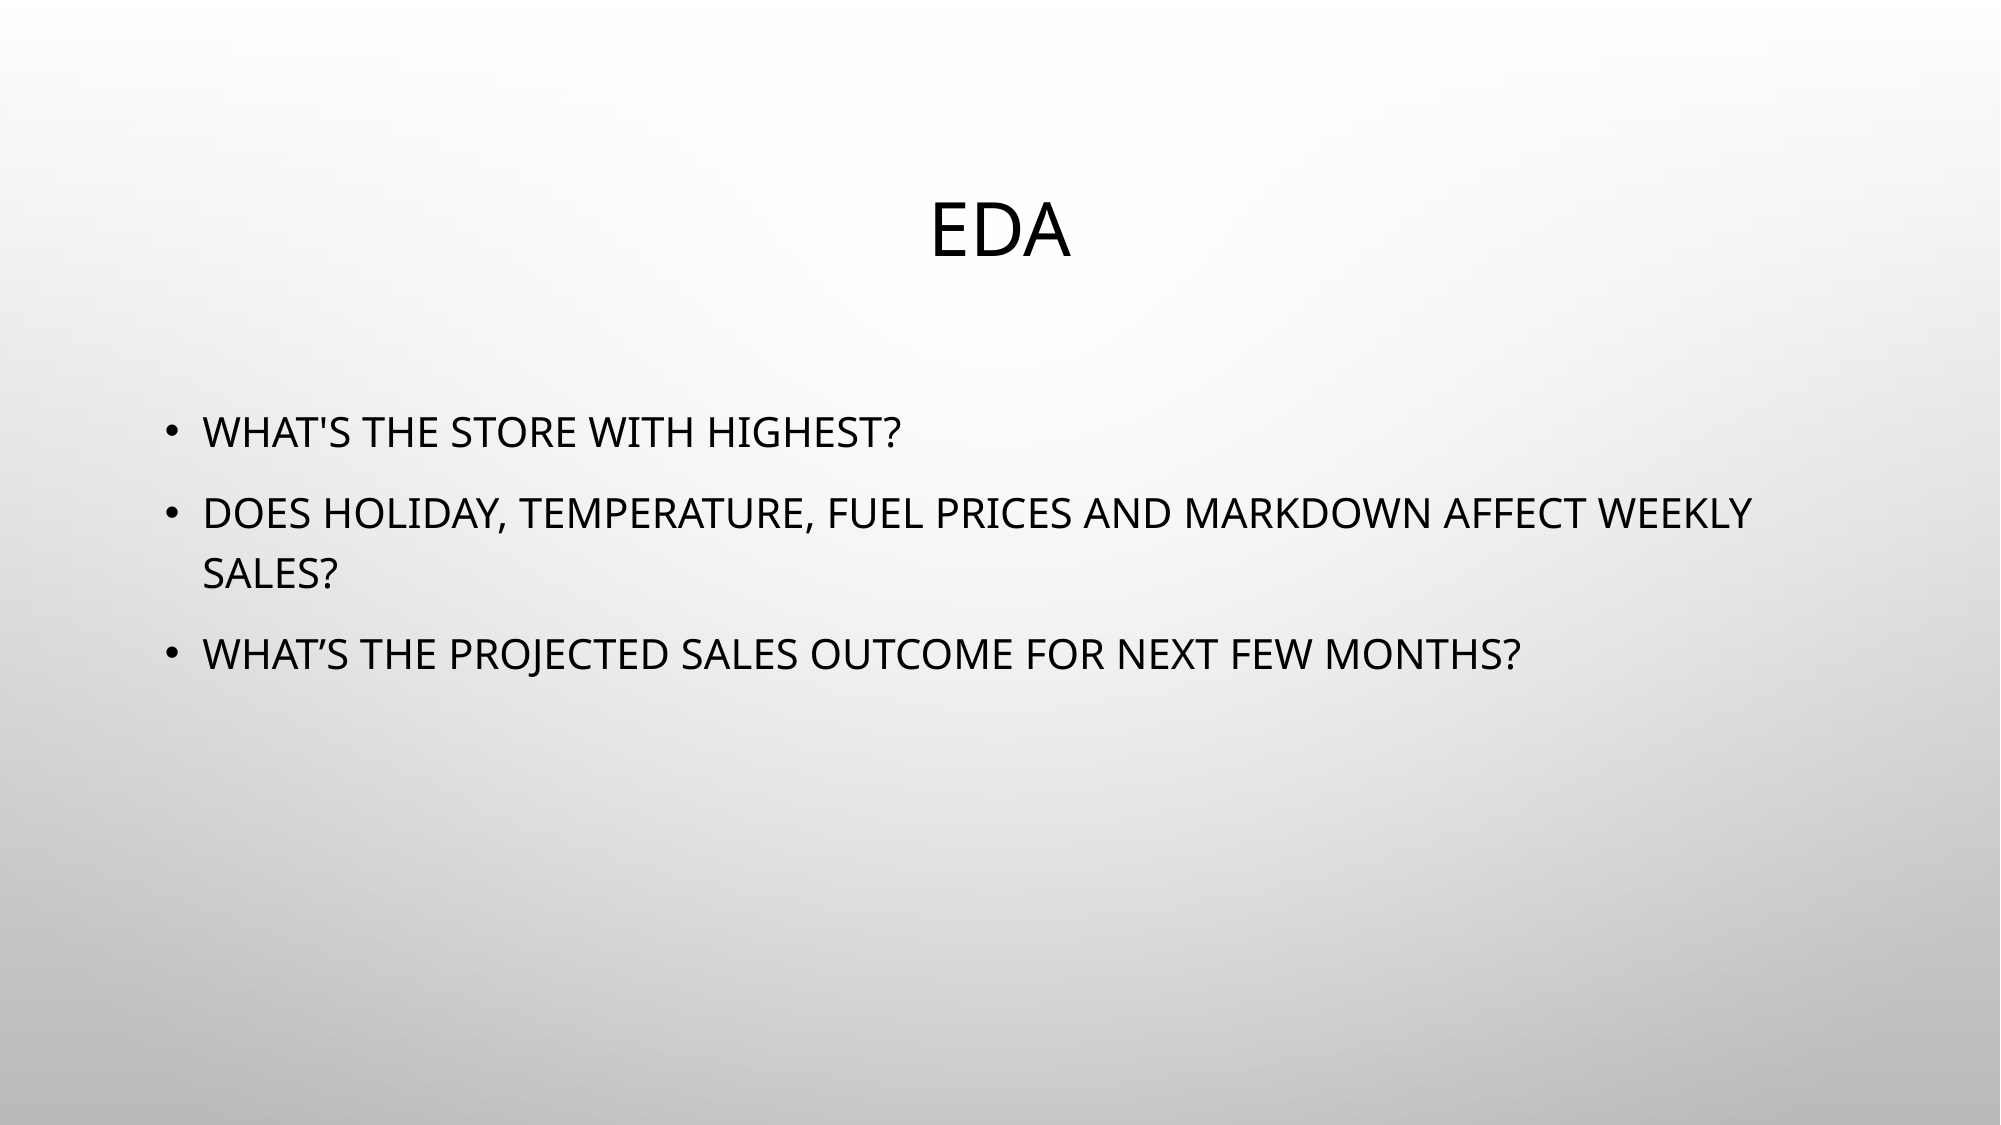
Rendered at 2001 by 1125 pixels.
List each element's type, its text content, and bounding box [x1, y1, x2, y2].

title eda [149, 101, 1851, 364]
list What's the store with highest? Does holiday, temperature, fuel prices and markdown affect weekly sales? What’s the projected sales outcome for next few months? [149, 388, 1851, 950]
picture [0, 0, 2000, 1125]
